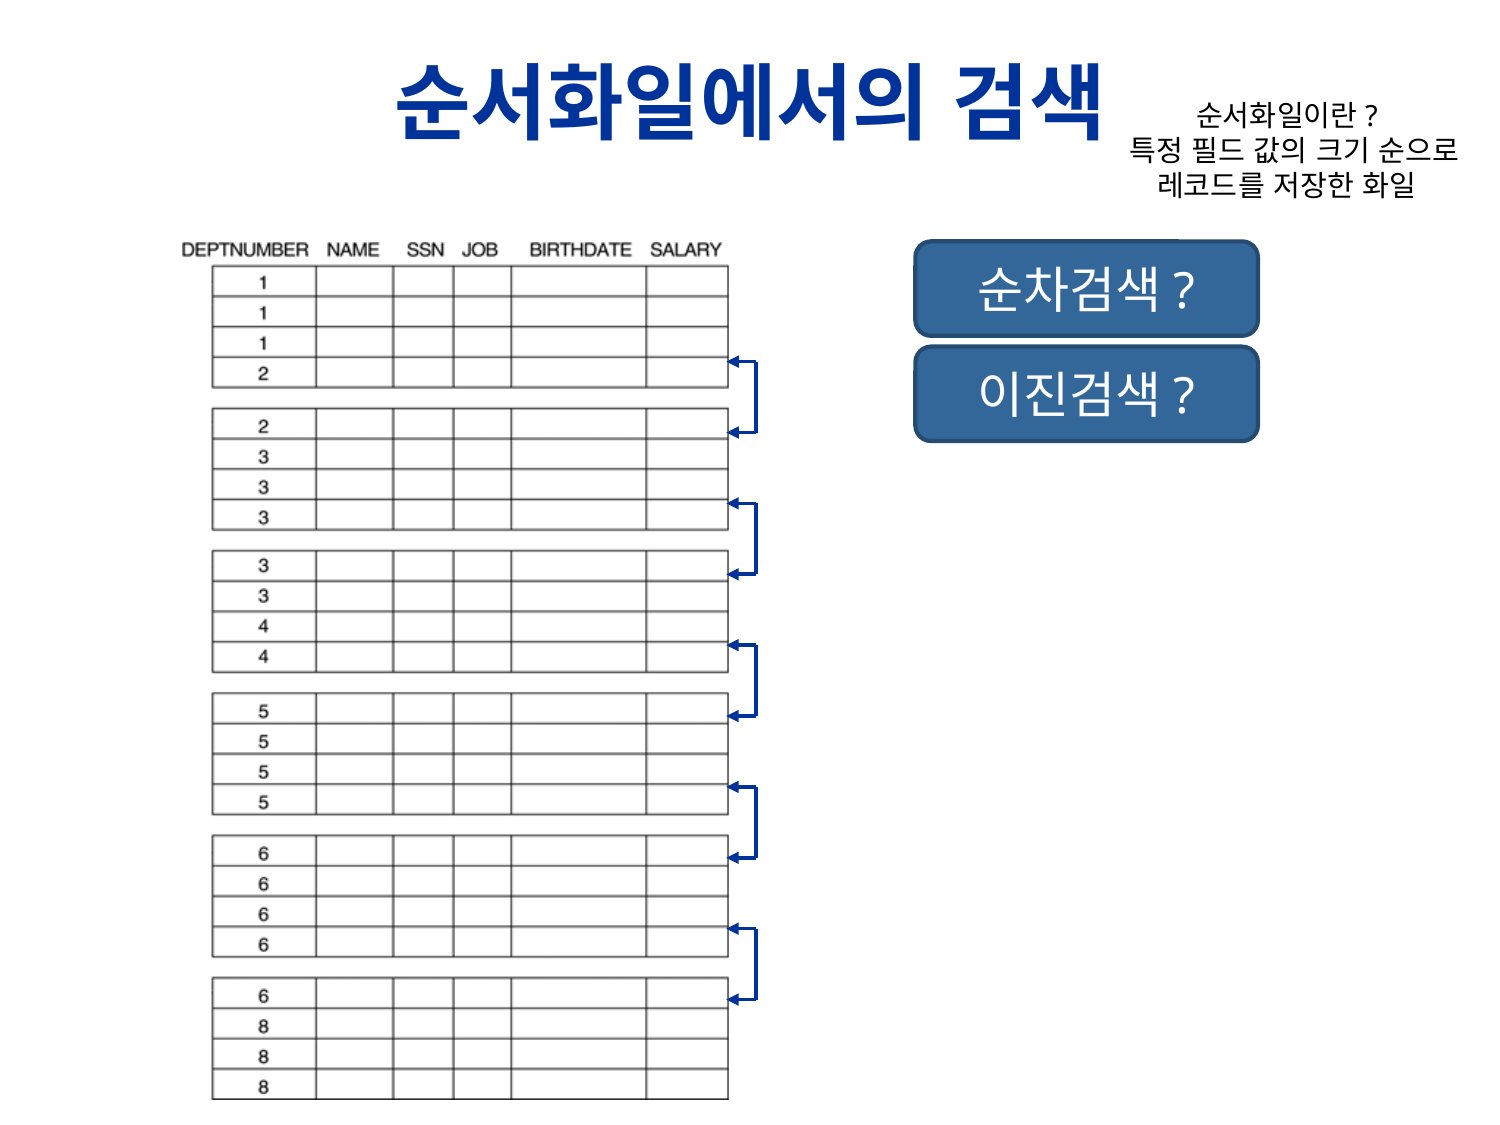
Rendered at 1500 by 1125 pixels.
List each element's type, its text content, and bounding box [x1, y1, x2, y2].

text_box 순서화일이란? 특정 필드 값의 크기 순으로 레코드를 저장한 화일 [1057, 89, 1500, 210]
picture [159, 219, 752, 1101]
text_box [725, 361, 757, 1000]
text_box 이진검색? [913, 344, 1261, 444]
text_box 순차검색? [913, 239, 1261, 338]
text_box 순서화일에서의 검색 [0, 37, 1500, 163]
